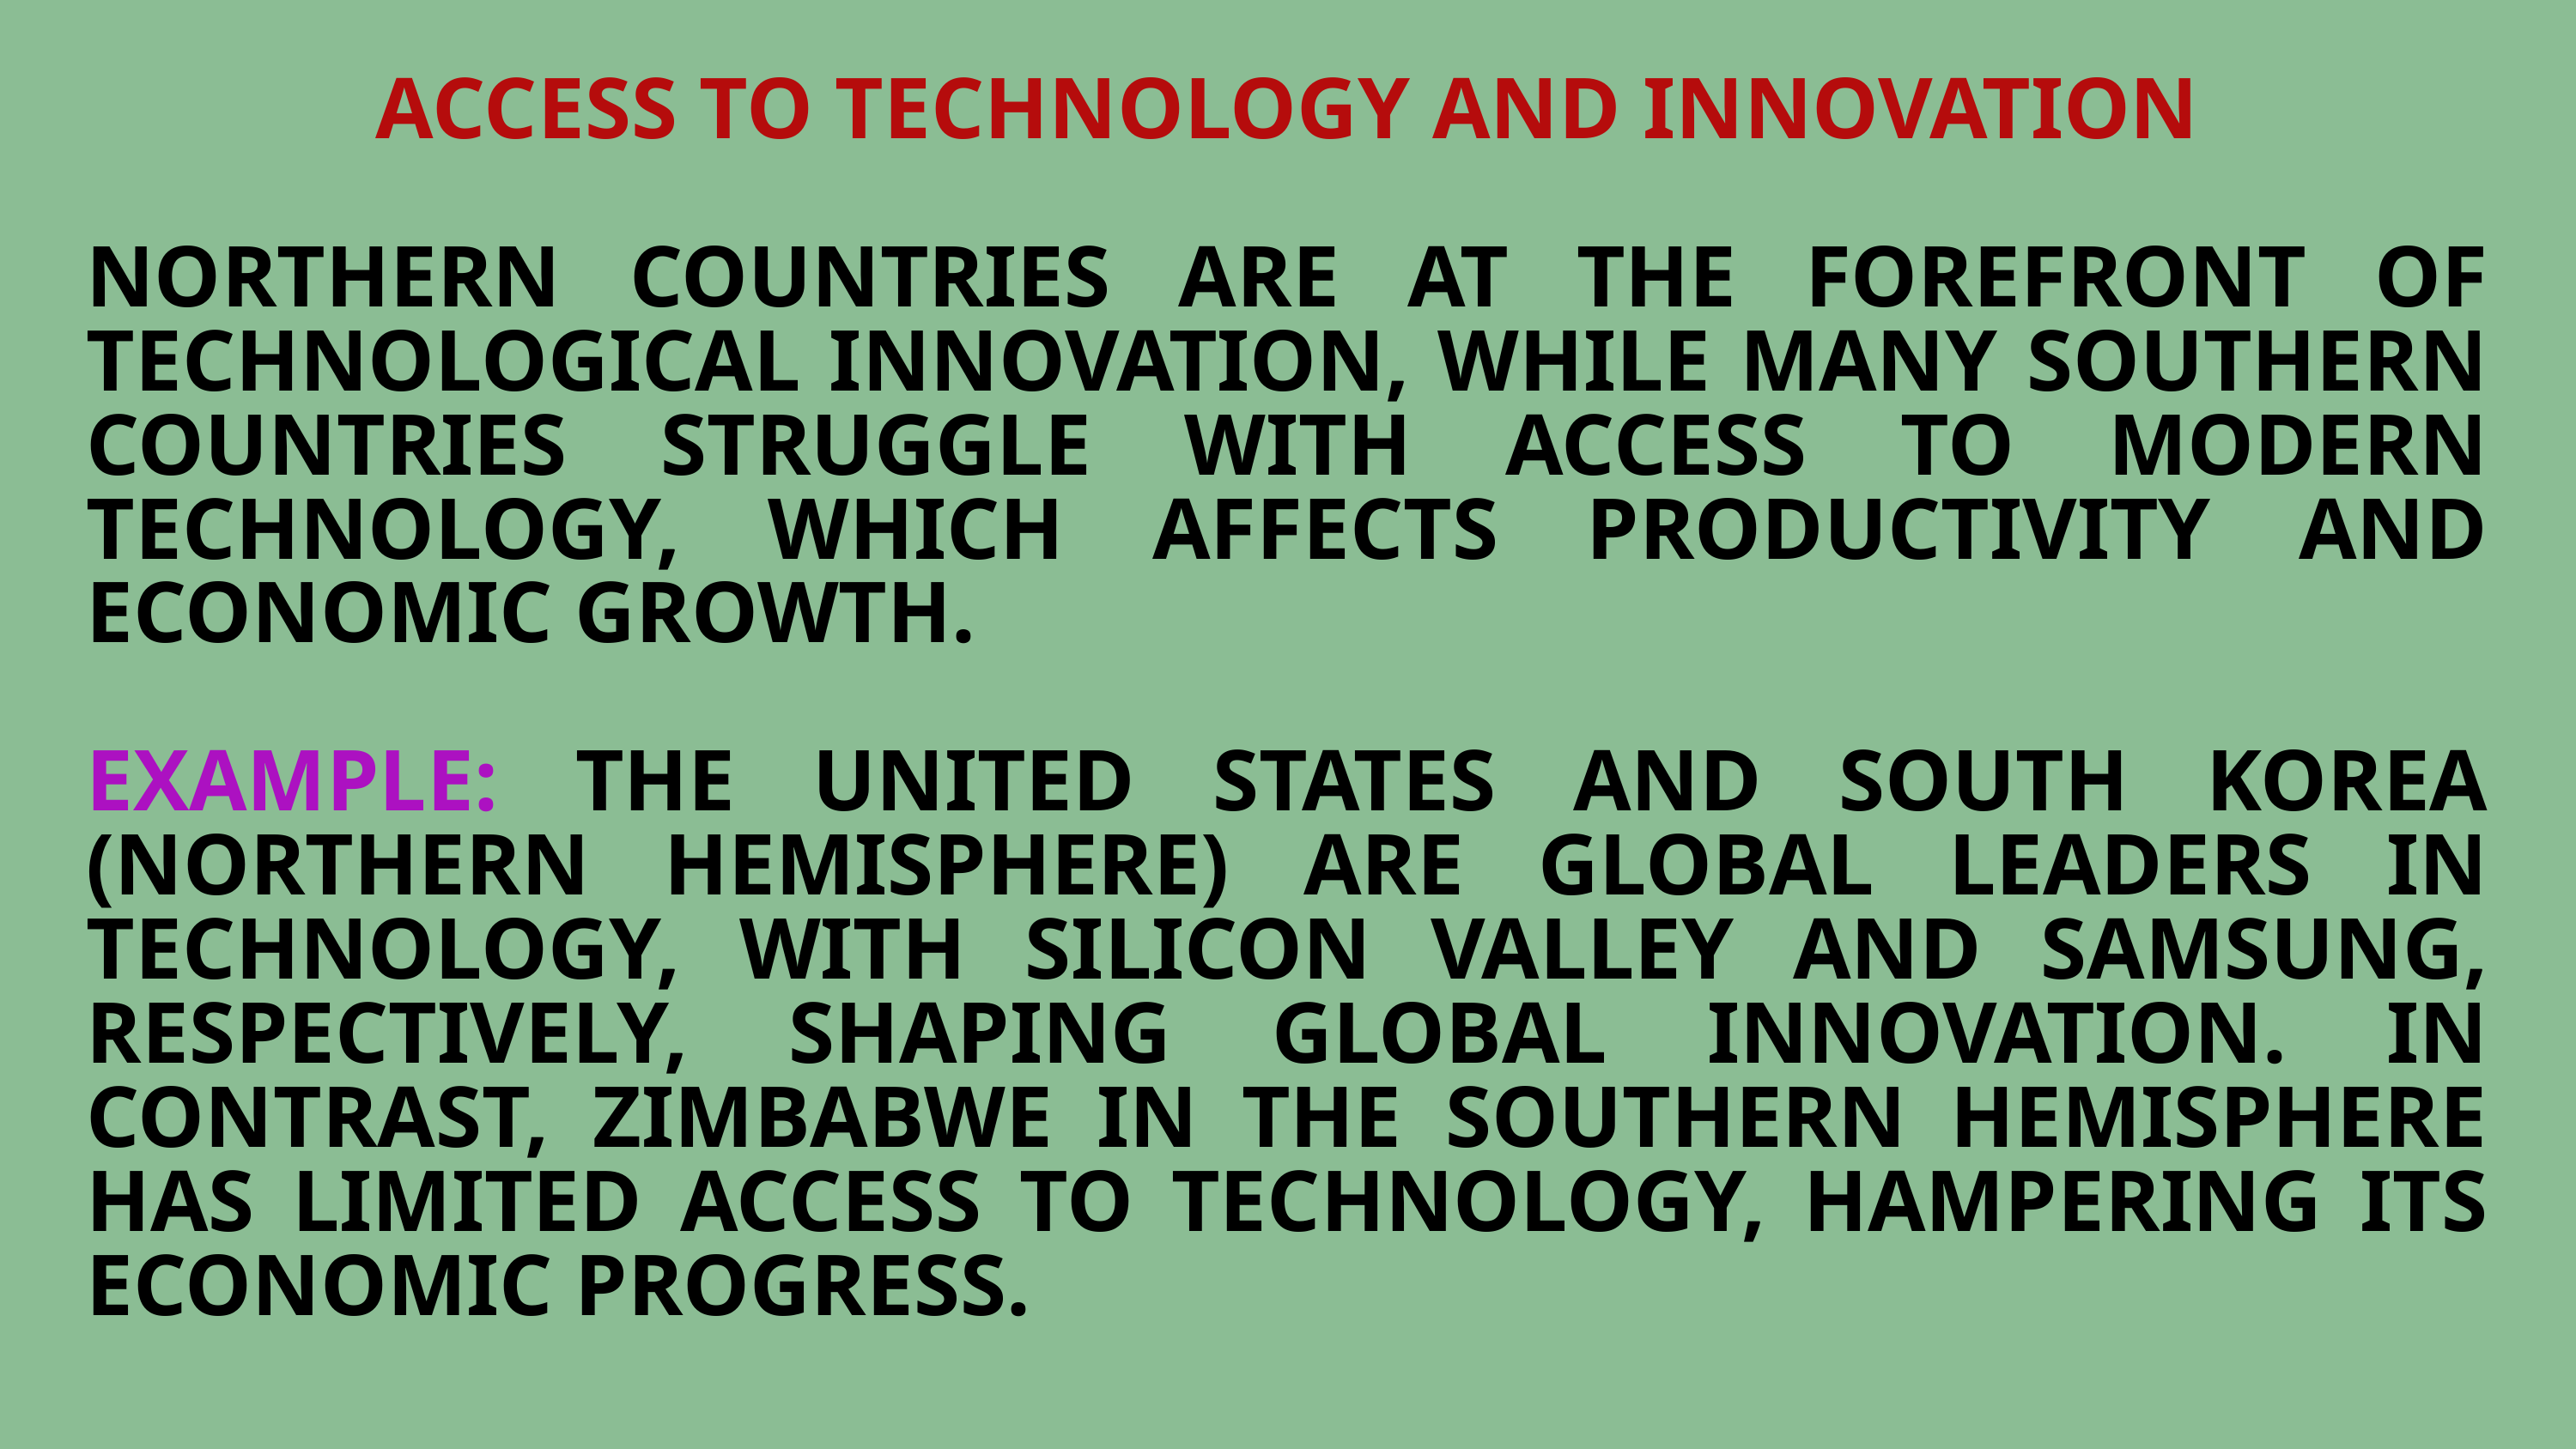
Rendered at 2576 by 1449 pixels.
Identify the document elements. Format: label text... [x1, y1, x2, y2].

text_box ACCESS TO TECHNOLOGY AND INNOVATION NORTHERN COUNTRIES ARE AT THE FOREFRONT OF TECHNOLOGICAL INNOVATION, WHILE MANY SOUTHERN COUNTRIES STRUGGLE WITH ACCESS TO MODERN TECHNOLOGY, WHICH AFFECTS PRODUCTIVITY AND ECONOMIC GROWTH. EXAMPLE: THE UNITED STATES AND SOUTH KOREA (NORTHERN HEMISPHERE) ARE GLOBAL LEADERS IN TECHNOLOGY, WITH SILICON VALLEY AND SAMSUNG, RESPECTIVELY, SHAPING GLOBAL INNOVATION. IN CONTRAST, ZIMBABWE IN THE SOUTHERN HEMISPHERE HAS LIMITED ACCESS TO TECHNOLOGY, HAMPERING ITS ECONOMIC PROGRESS. [86, 71, 2490, 1332]
